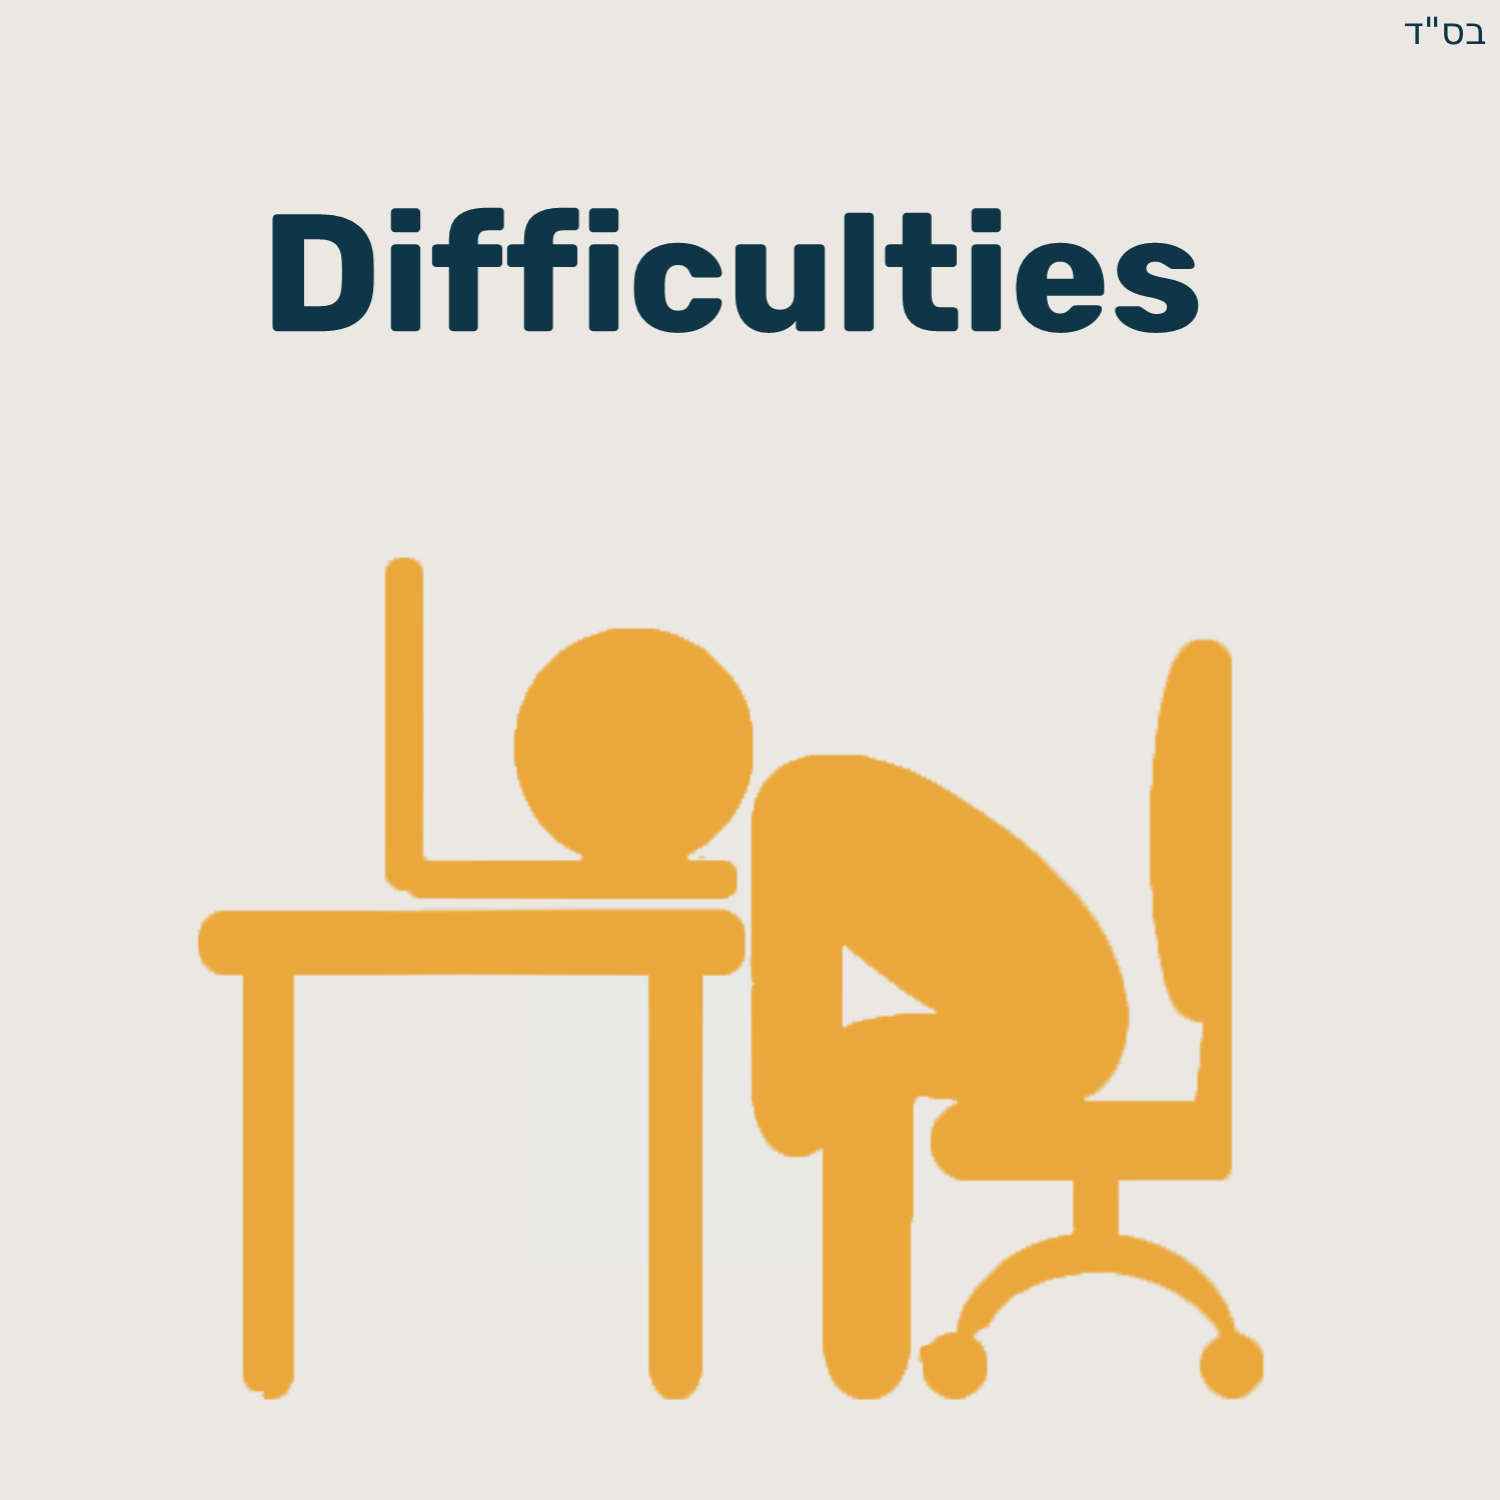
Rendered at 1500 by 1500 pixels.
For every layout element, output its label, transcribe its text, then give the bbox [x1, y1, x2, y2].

picture [91, 122, 1409, 1486]
text_box בס"ד [1388, 0, 1500, 60]
